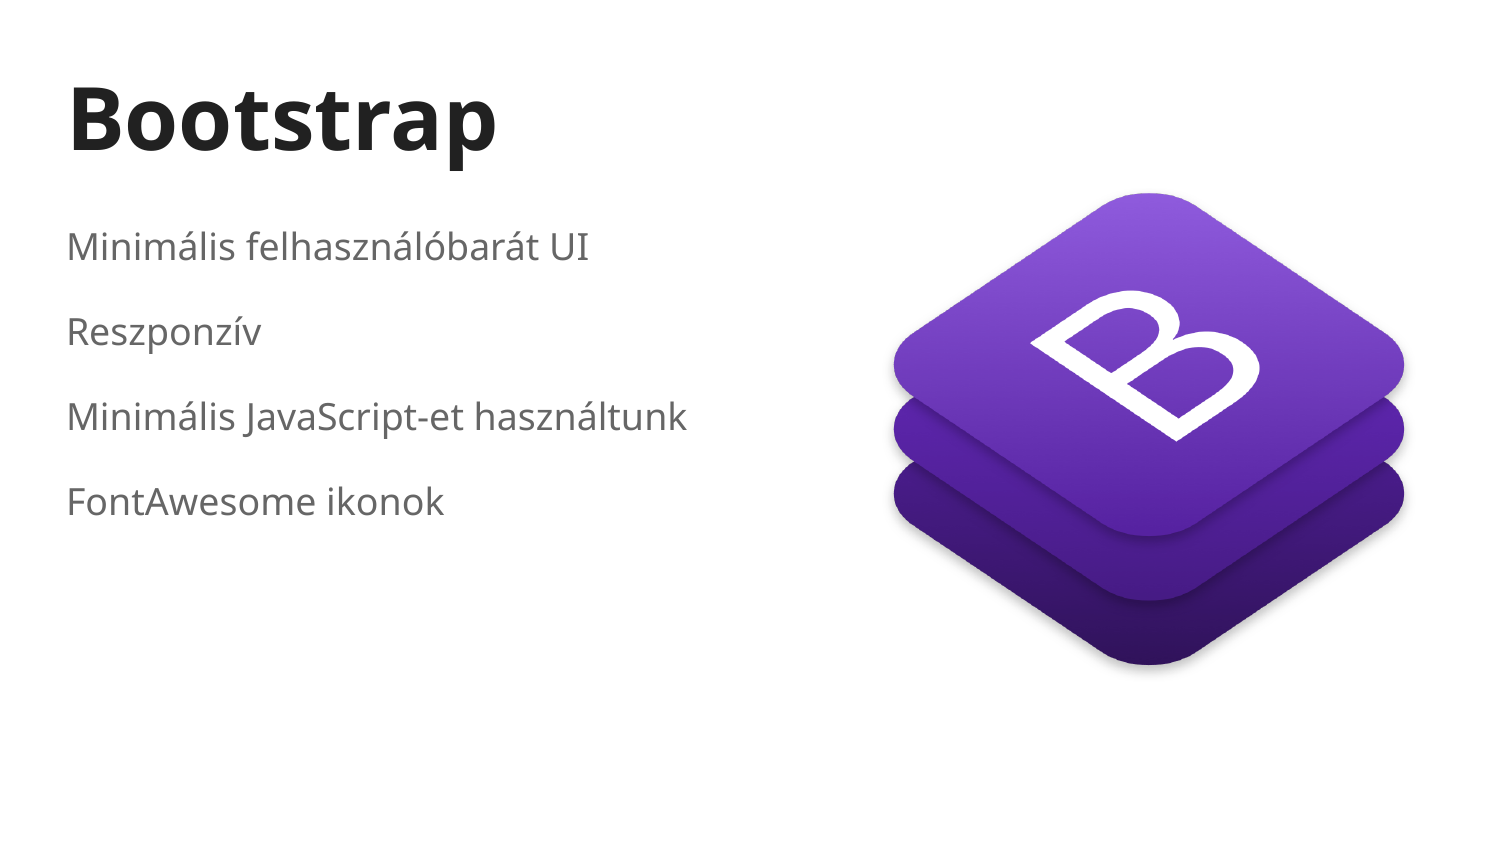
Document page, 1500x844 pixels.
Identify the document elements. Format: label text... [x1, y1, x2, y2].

picture [849, 179, 1450, 683]
list Minimális felhasználóbarát UI Reszponzív Minimális JavaScript-et használtunk FontAwesome ikonok [51, 201, 1449, 750]
title Bootstrap [51, 48, 1449, 180]
